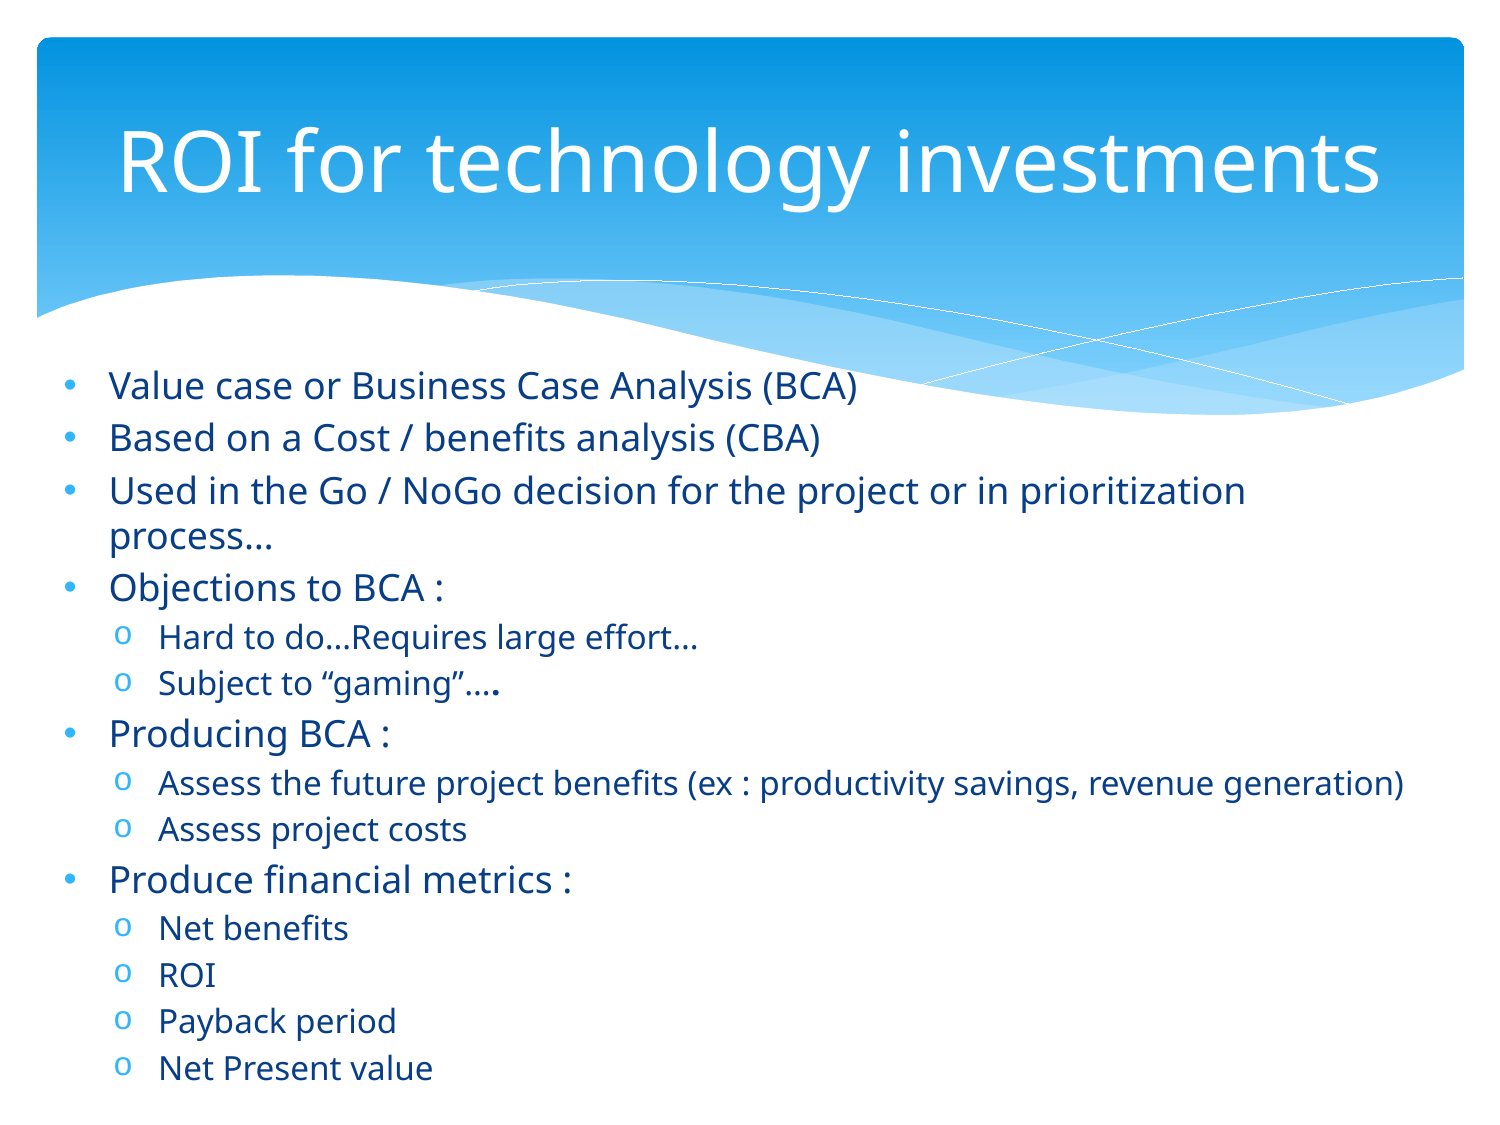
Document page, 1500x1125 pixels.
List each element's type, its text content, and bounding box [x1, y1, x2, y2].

list Value case or Business Case Analysis (BCA) Based on a Cost / benefits analysis (CBA) Used in the Go / NoGo decision for the project or in prioritization process… Objections to BCA : Hard to do…Requires large effort… Subject to “gaming”…. Producing BCA : Assess the future project benefits (ex : productivity savings, revenue generation) Assess project costs Produce financial metrics : Net benefits ROI Payback period Net Present value [48, 354, 1425, 1067]
title ROI for technology investments [75, 55, 1425, 261]
